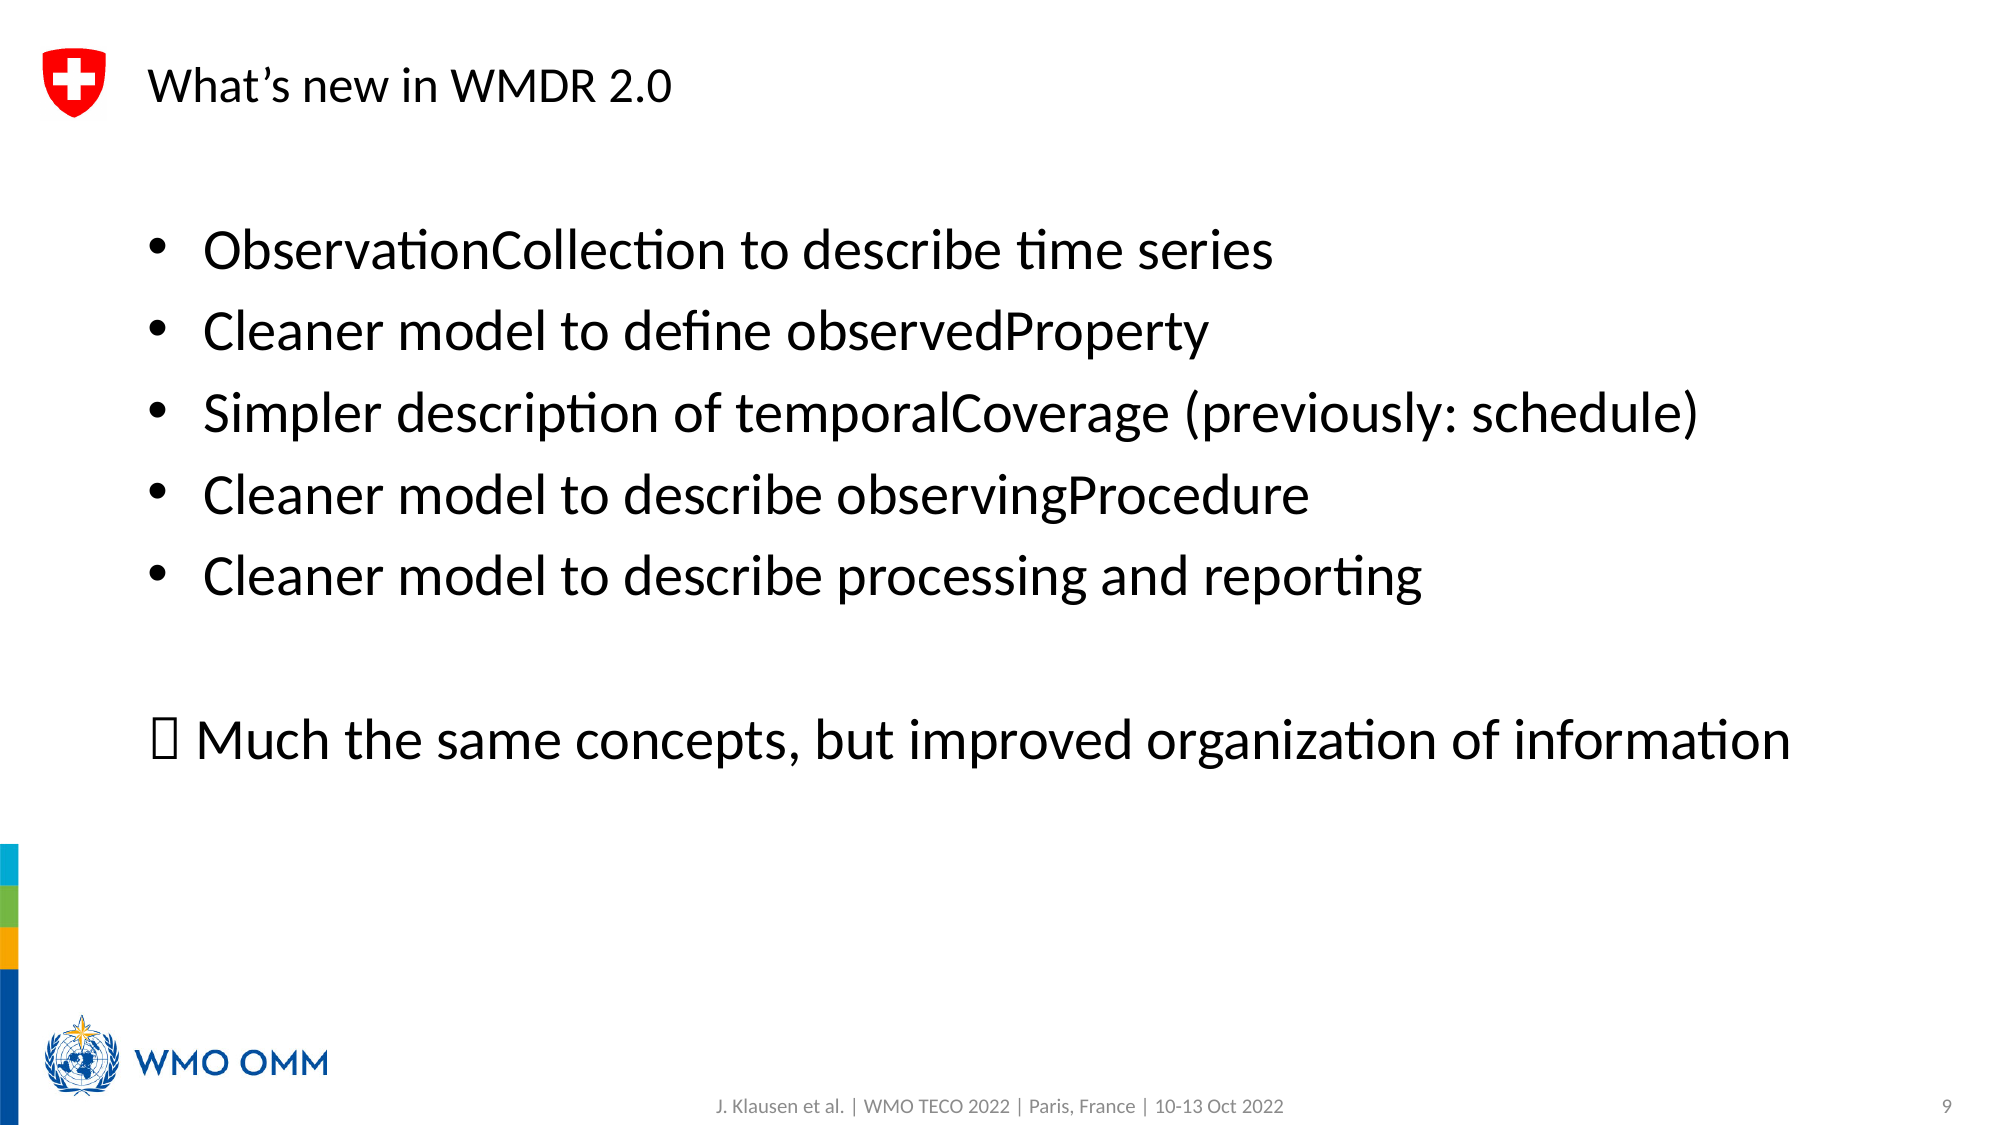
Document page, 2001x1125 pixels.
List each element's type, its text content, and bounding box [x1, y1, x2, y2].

picture [0, 843, 327, 1125]
list ObservationCollection to describe time series Cleaner model to define observedProperty Simpler description of temporalCoverage (previously: schedule) Cleaner model to describe observingProcedure Cleaner model to describe processing and reporting  Much the same concepts, but improved organization of information [132, 203, 1900, 1005]
title What’s new in WMDR 2.0 [132, 45, 1900, 121]
slide_number 9 [1899, 1087, 1968, 1123]
footer J. Klausen et al. | WMO TECO 2022 | Paris, France | 10-13 Oct 2022 [662, 1087, 1338, 1123]
